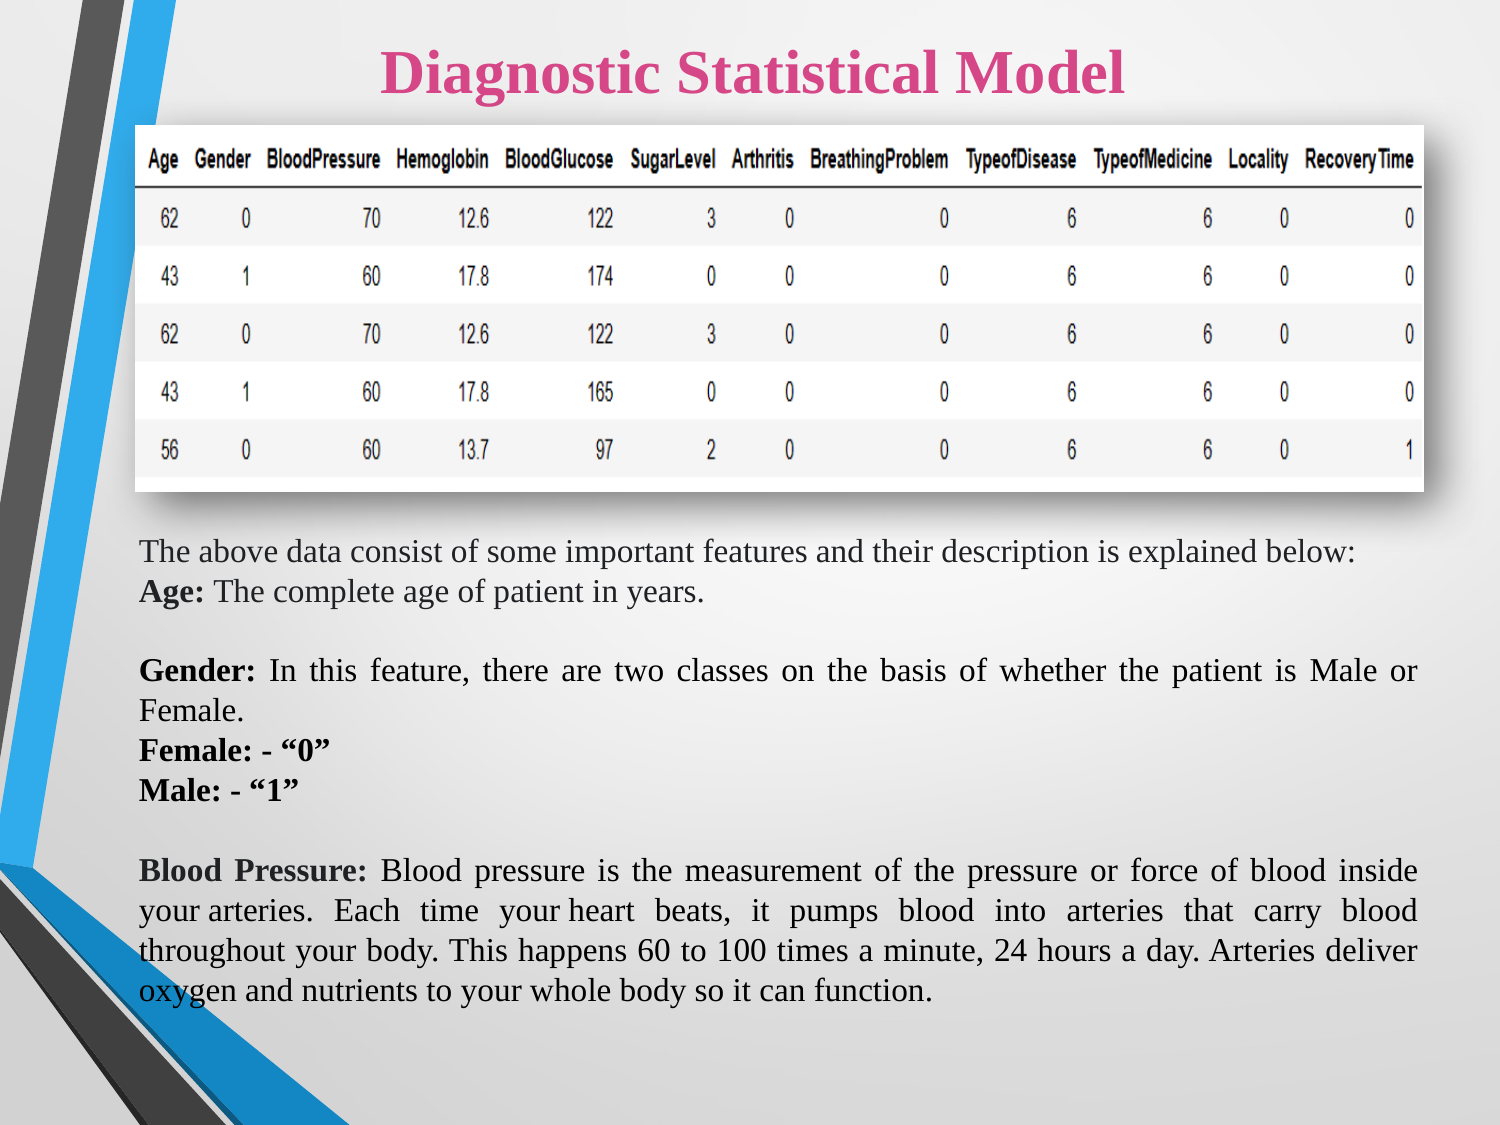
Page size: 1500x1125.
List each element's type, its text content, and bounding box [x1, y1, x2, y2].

picture [135, 125, 1424, 492]
text_box Diagnostic Statistical Model [310, 19, 1188, 107]
text_box The above data consist of some important features and their description is explained below: Age: The complete age of patient in years. Gender: In this feature, there are two classes on the basis of whether the patient is Male or Female. Female: - “0” Male: - “1” Blood Pressure: Blood pressure is the measurement of the pressure or force of blood inside your arteries. Each time your heart beats, it pumps blood into arteries that carry blood throughout your body. This happens 60 to 100 times a minute, 24 hours a day. Arteries deliver oxygen and nutrients to your whole body so it can function. [123, 521, 1435, 1016]
